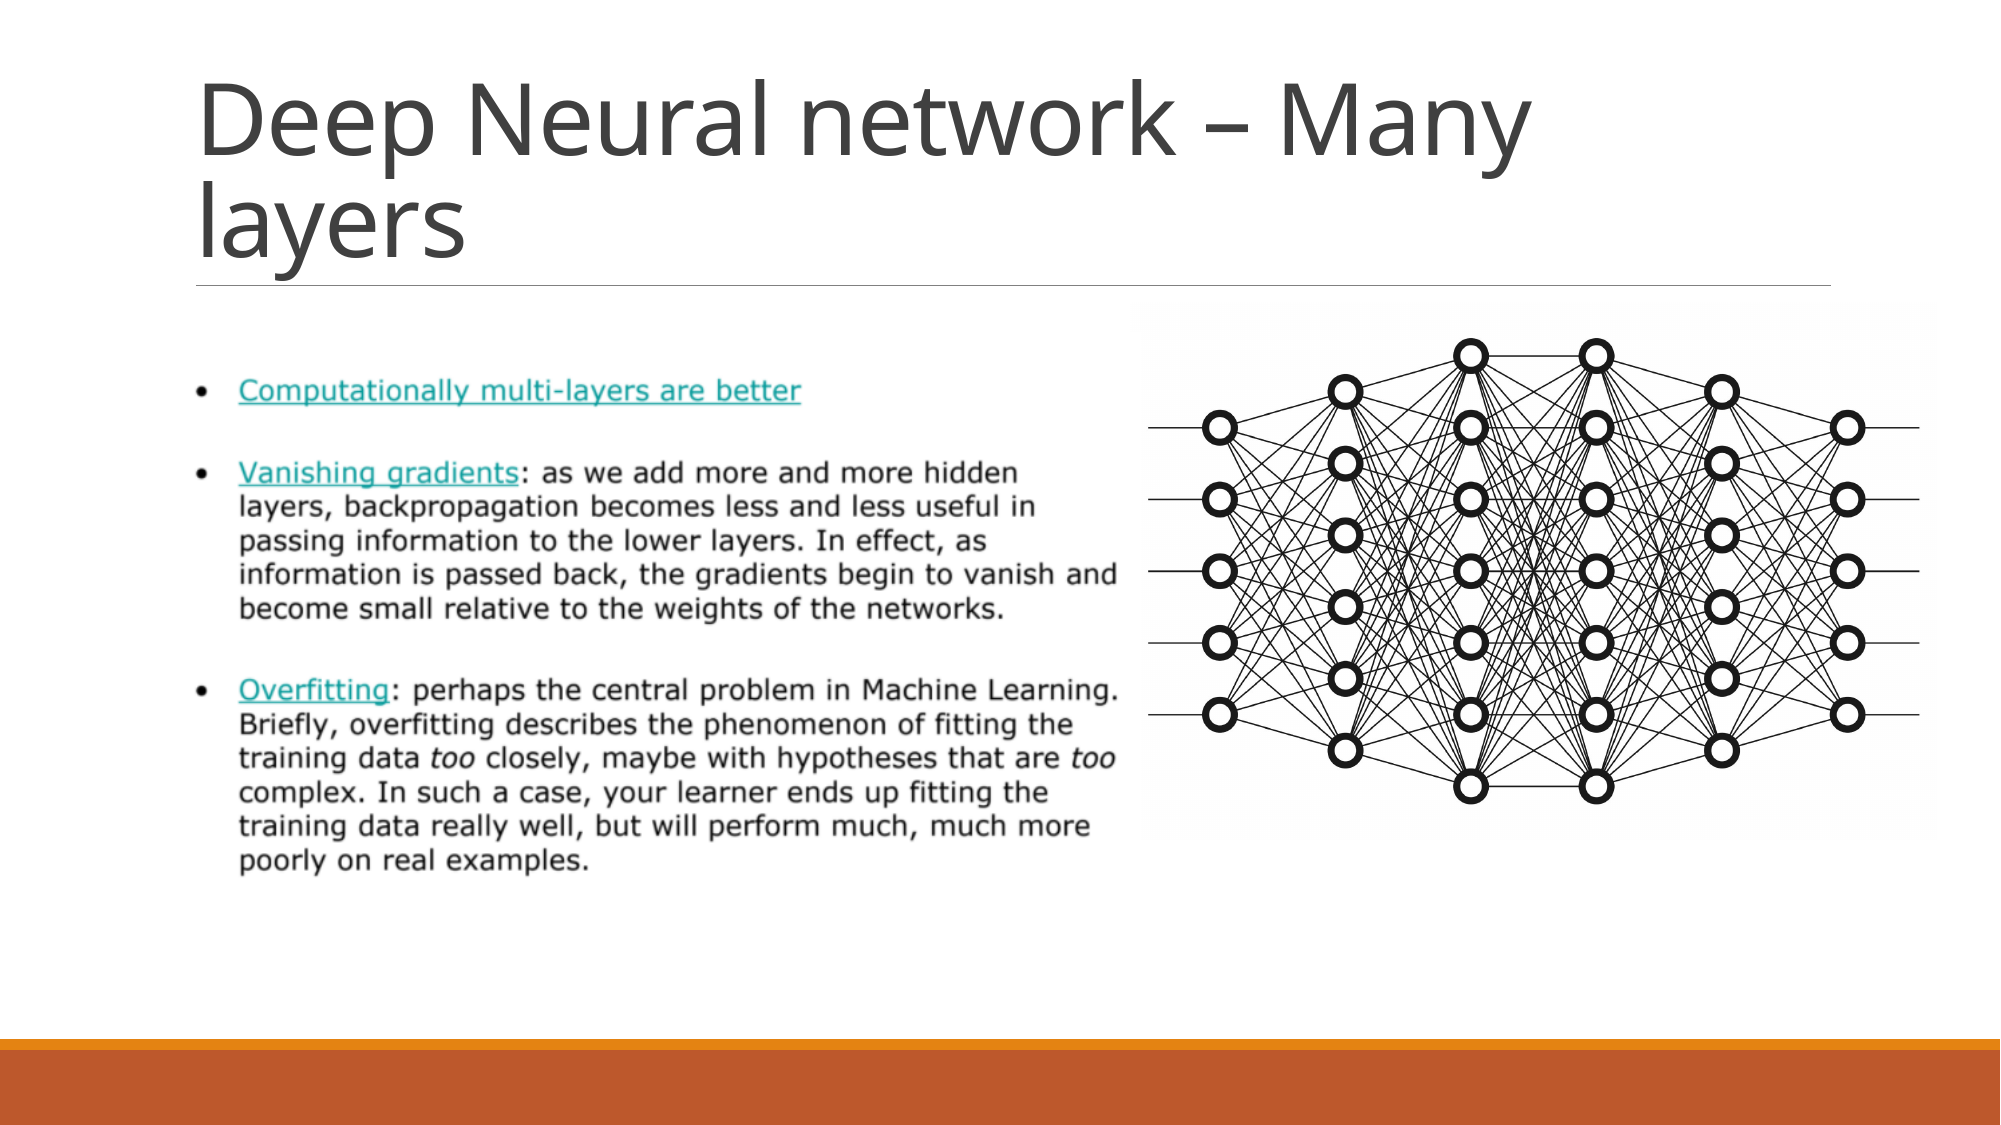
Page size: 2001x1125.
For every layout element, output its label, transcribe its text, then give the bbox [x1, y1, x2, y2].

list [1129, 302, 1937, 841]
picture [179, 332, 1141, 946]
title Deep Neural network – Many layers [180, 47, 1830, 285]
